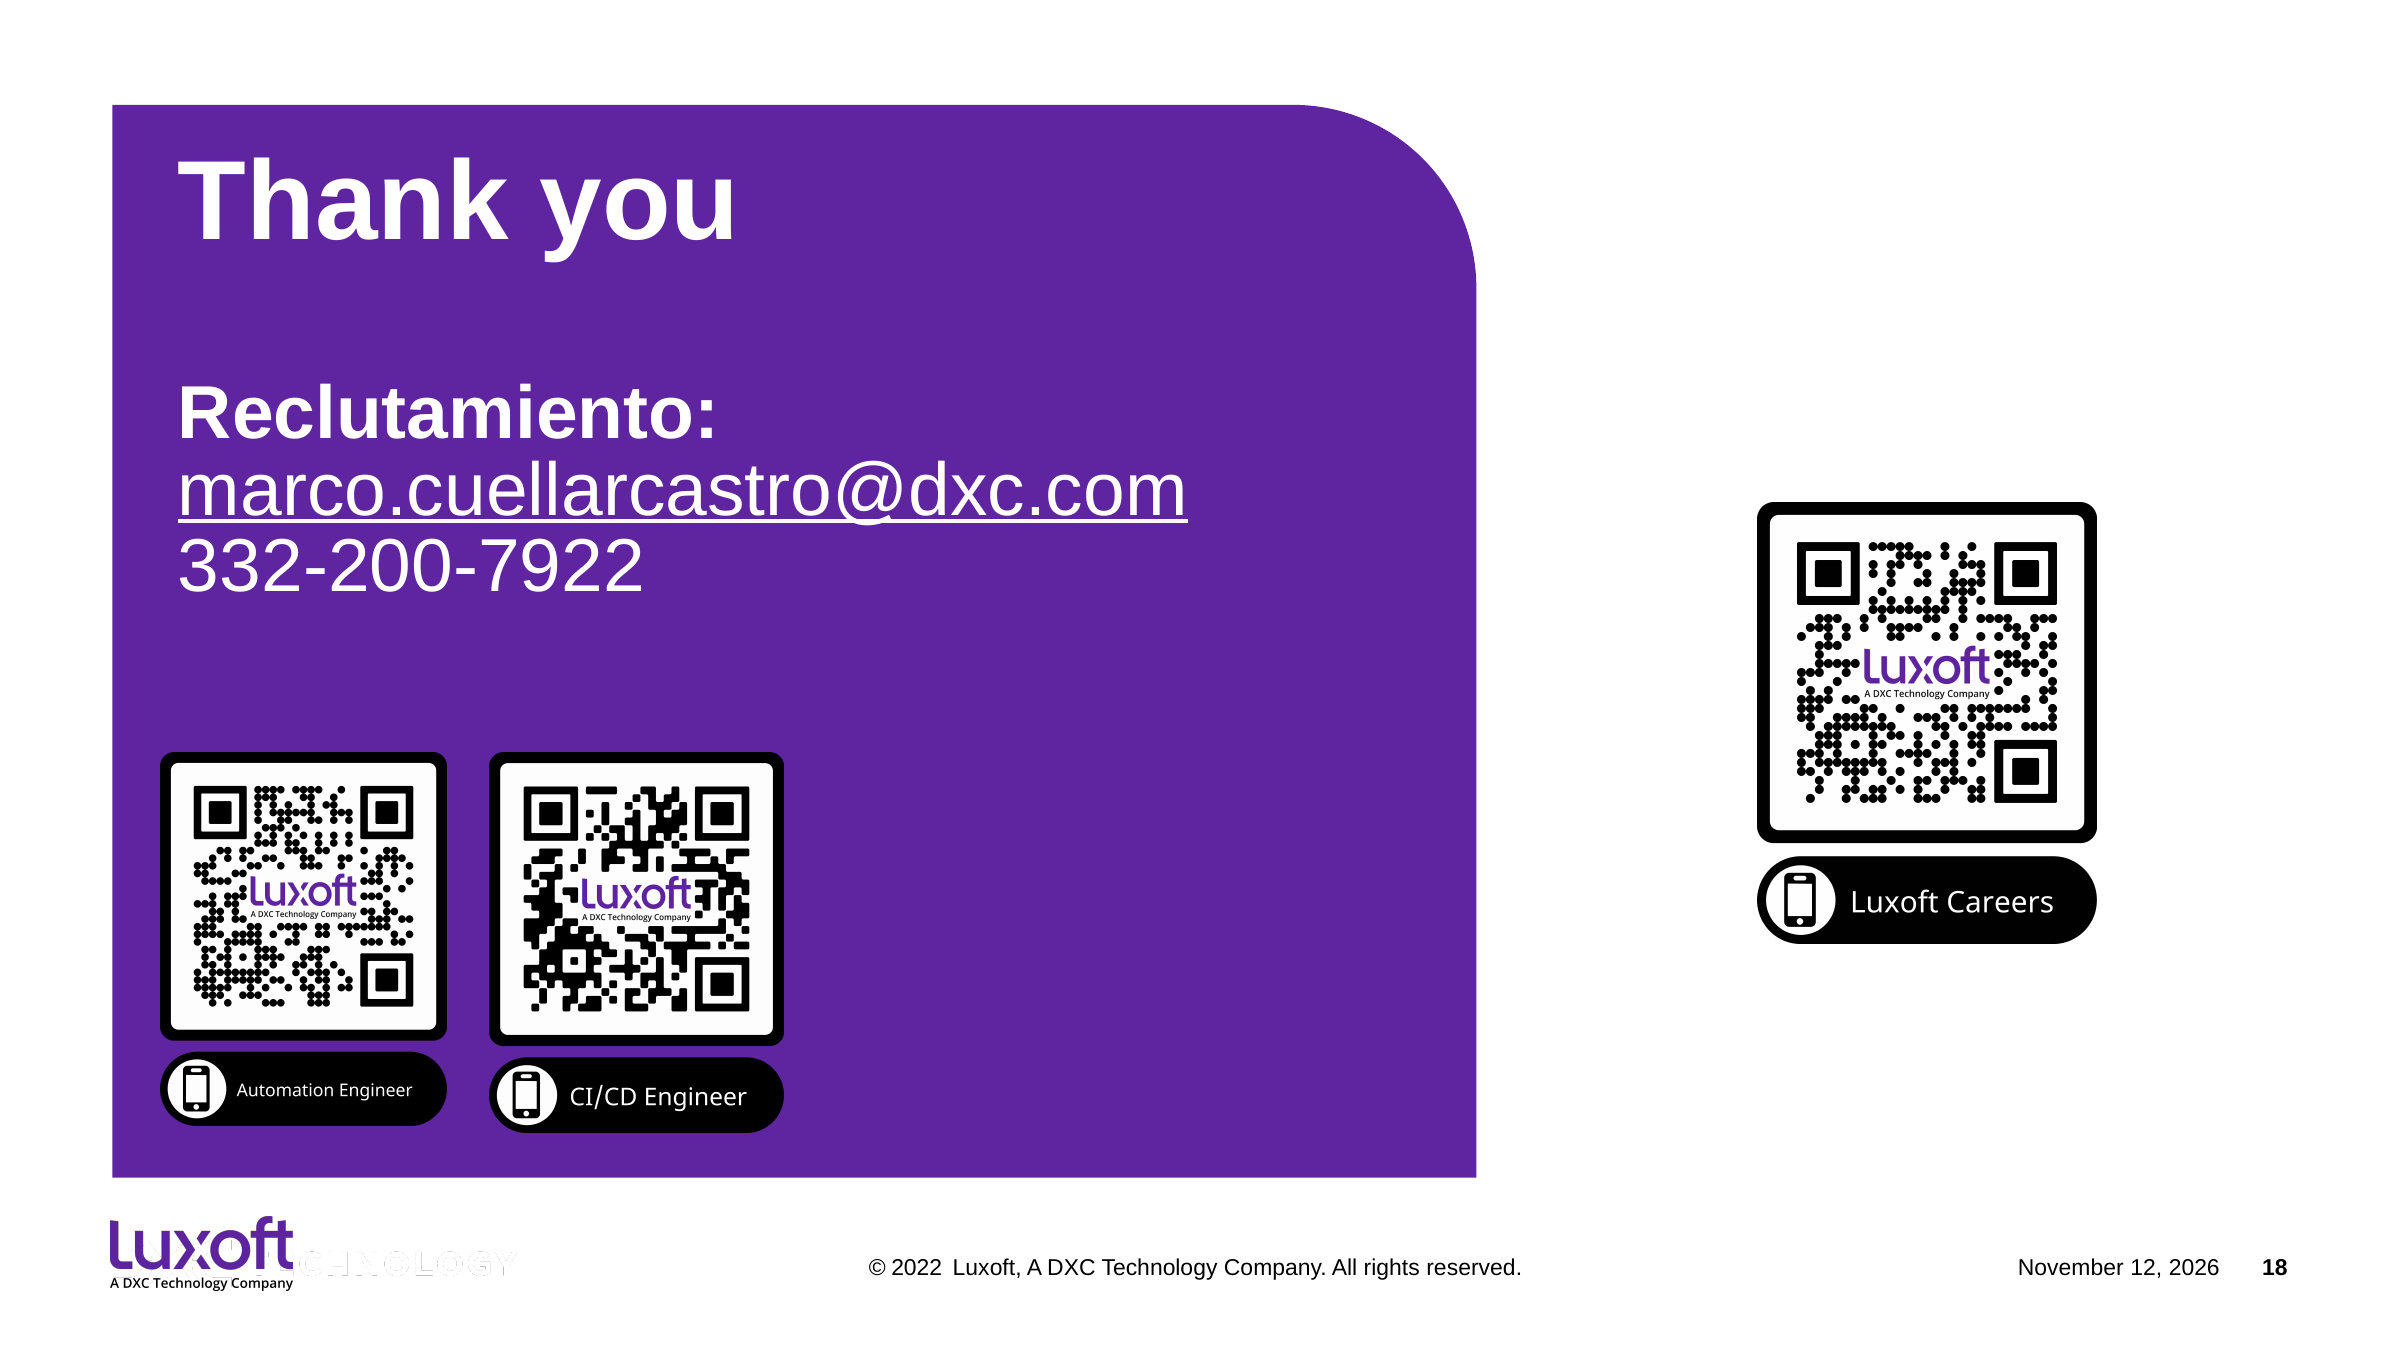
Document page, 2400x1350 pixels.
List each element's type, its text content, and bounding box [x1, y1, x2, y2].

title Thank you Reclutamiento: marco.cuellarcastro@dxc.com 332-200-7922 [177, 168, 1362, 587]
picture [110, 1216, 518, 1291]
picture [160, 752, 447, 1126]
picture [1757, 502, 2097, 944]
picture [489, 752, 784, 1133]
